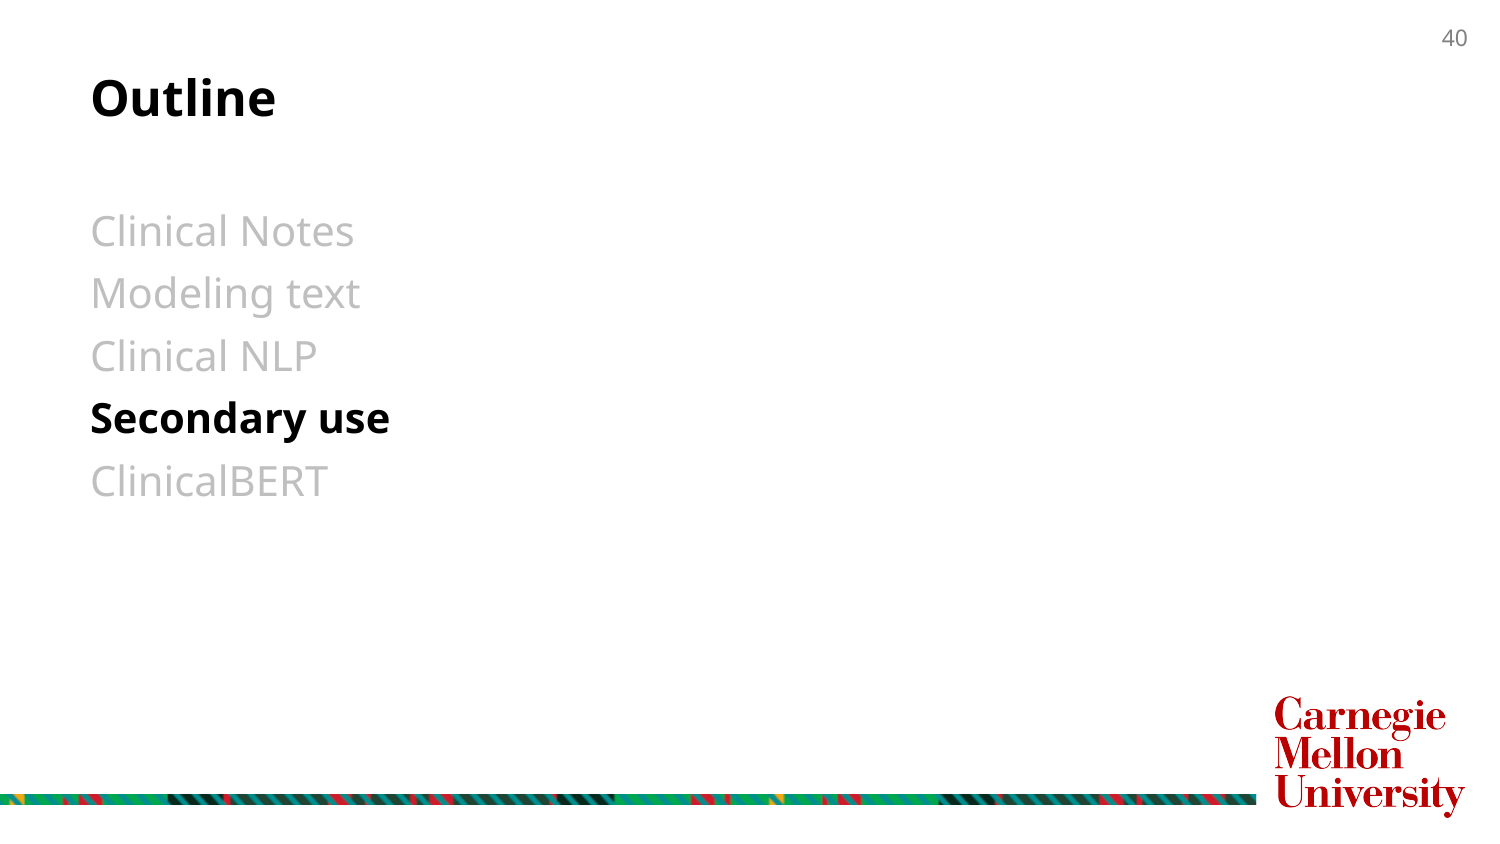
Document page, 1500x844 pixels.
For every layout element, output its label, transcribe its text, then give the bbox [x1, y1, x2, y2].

title Outline [75, 59, 1425, 160]
picture [0, 794, 1257, 805]
list Clinical Notes Modeling text Clinical NLP Secondary use ClinicalBERT [75, 196, 1425, 760]
picture [1275, 696, 1465, 818]
